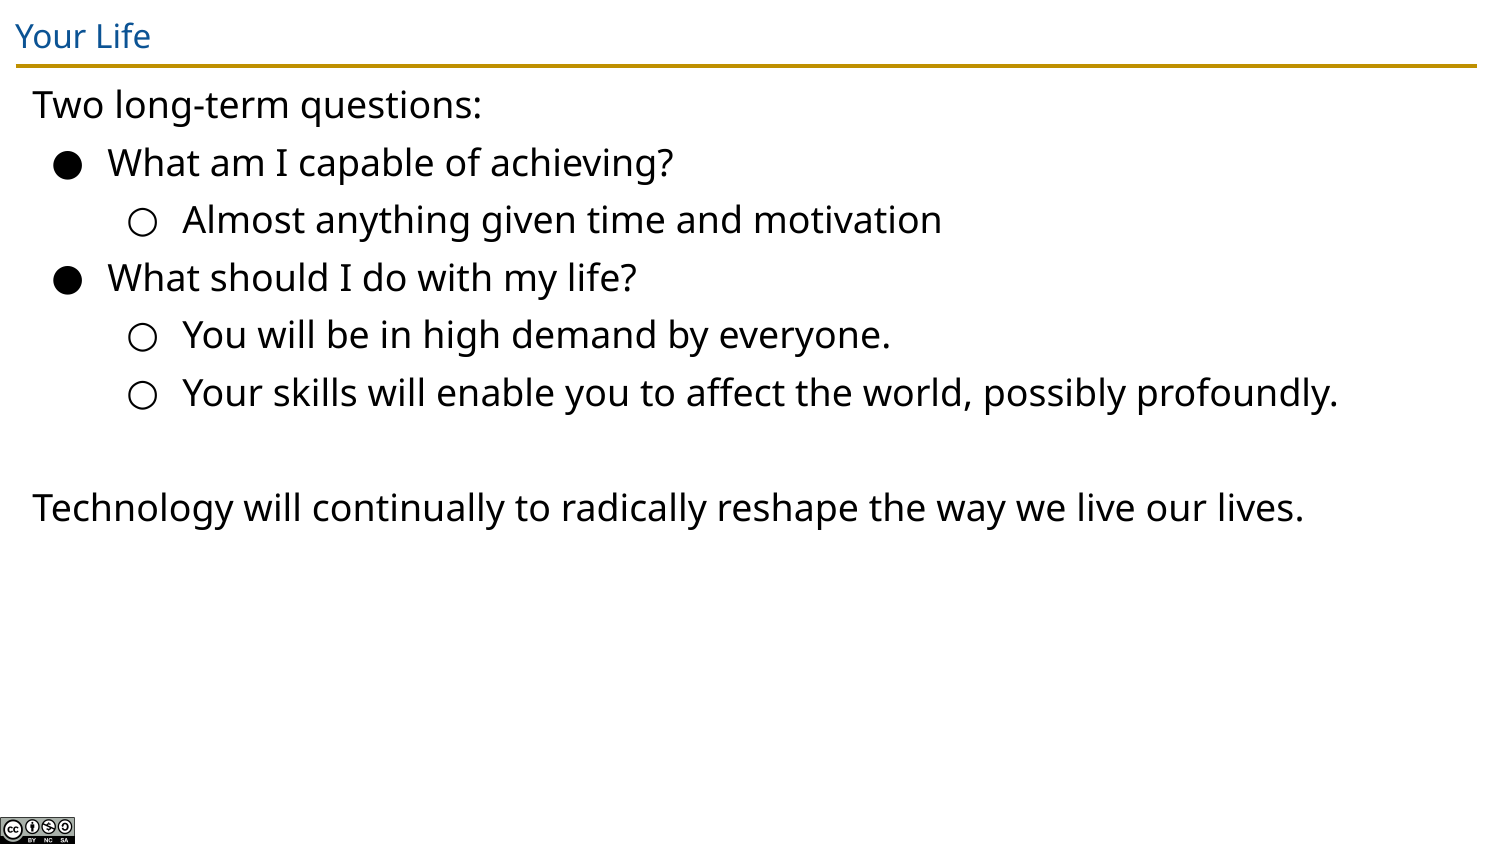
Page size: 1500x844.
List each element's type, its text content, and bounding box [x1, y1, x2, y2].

list Two long-term questions: What am I capable of achieving? Almost anything given time and motivation What should I do with my life? You will be in high demand by everyone. Your skills will enable you to affect the world, possibly profoundly. Technology will continually to radically reshape the way we live our lives. [17, 65, 1416, 627]
title Your Life [0, 0, 1398, 65]
picture [0, 817, 75, 844]
